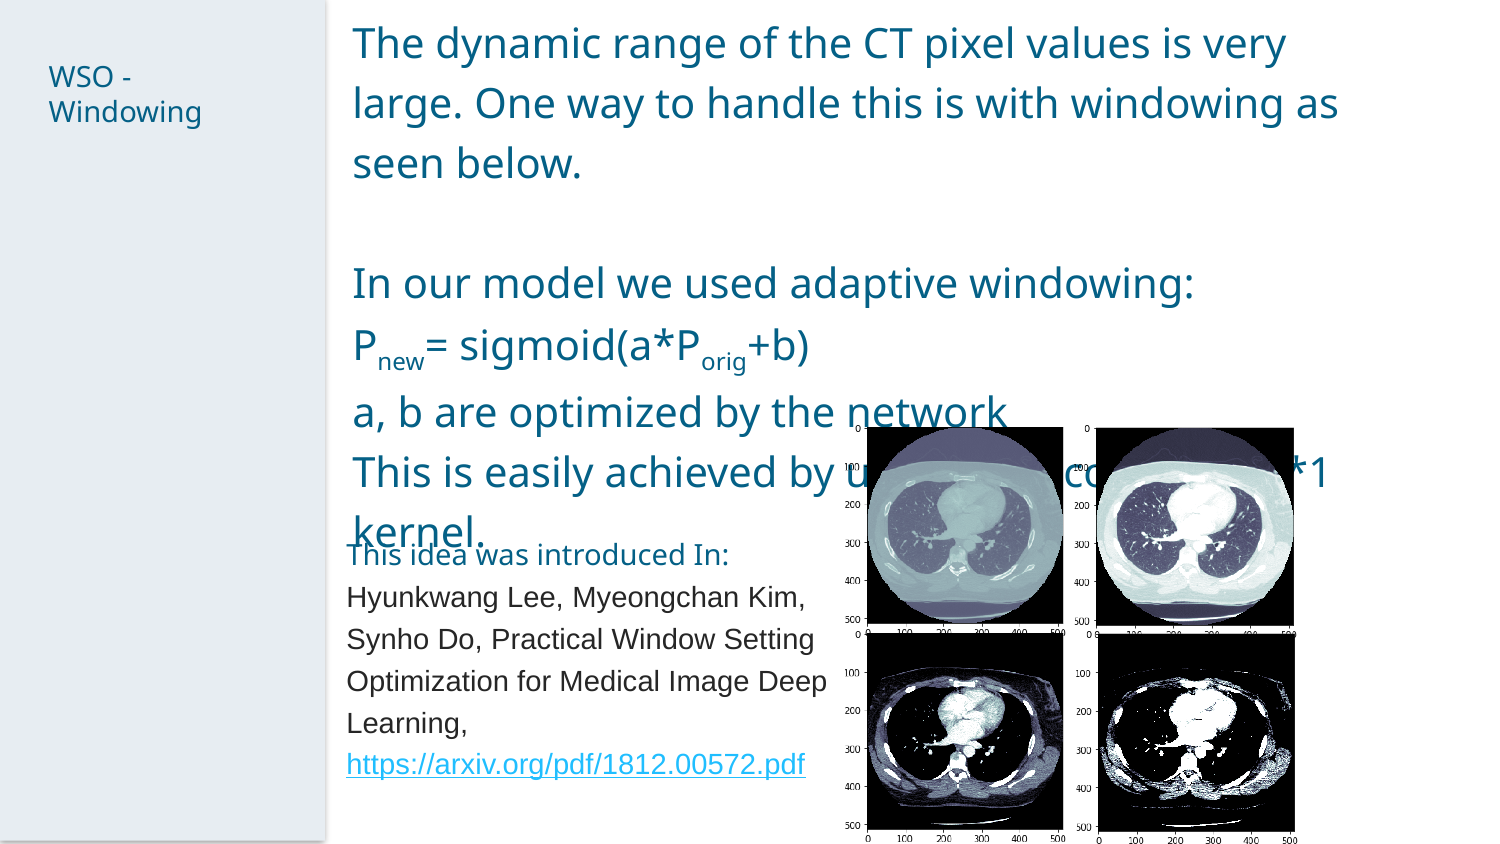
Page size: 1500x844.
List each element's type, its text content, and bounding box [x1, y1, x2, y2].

picture [950, 418, 961, 424]
picture [837, 418, 1305, 844]
text_box The dynamic range of the CT pixel values is very large. One way to handle this is with windowing as seen below. In our model we used adaptive windowing: Pnew= sigmoid(a*Porig+b) a, b are optimized by the network This is easily achieved by using a 2D conv with 1*1 kernel. [337, 0, 1413, 623]
text_box [0, 0, 327, 843]
text_box This idea was introduced In: Hyunkwang Lee, Myeongchan Kim, Synho Do, Practical Window Setting Optimization for Medical Image Deep Learning, https://arxiv.org/pdf/1812.00572.pdf [331, 521, 832, 789]
text_box WSO - Windowing [33, 50, 292, 171]
